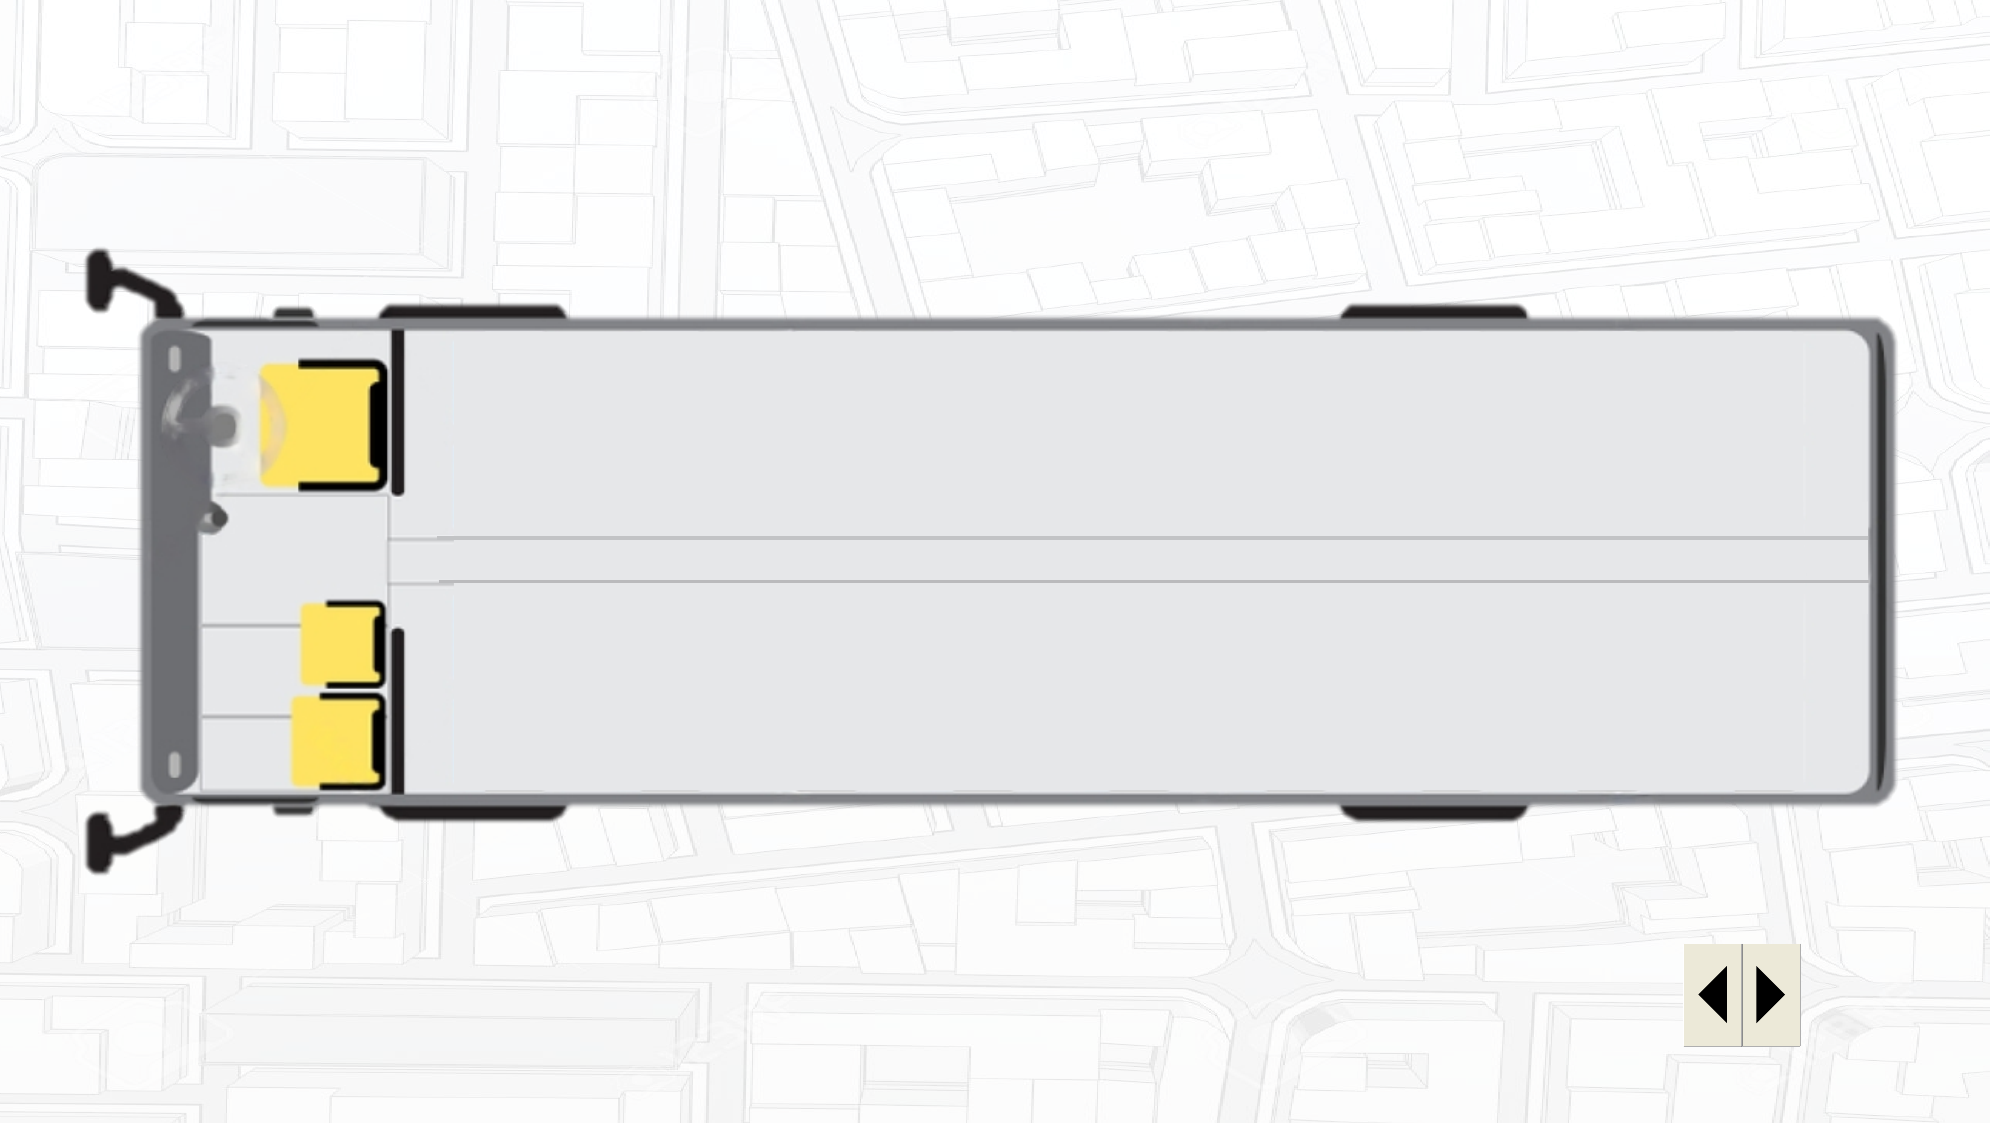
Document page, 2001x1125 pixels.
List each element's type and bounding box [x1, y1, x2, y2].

picture [0, 0, 1990, 1123]
text_box [40, 237, 1939, 886]
